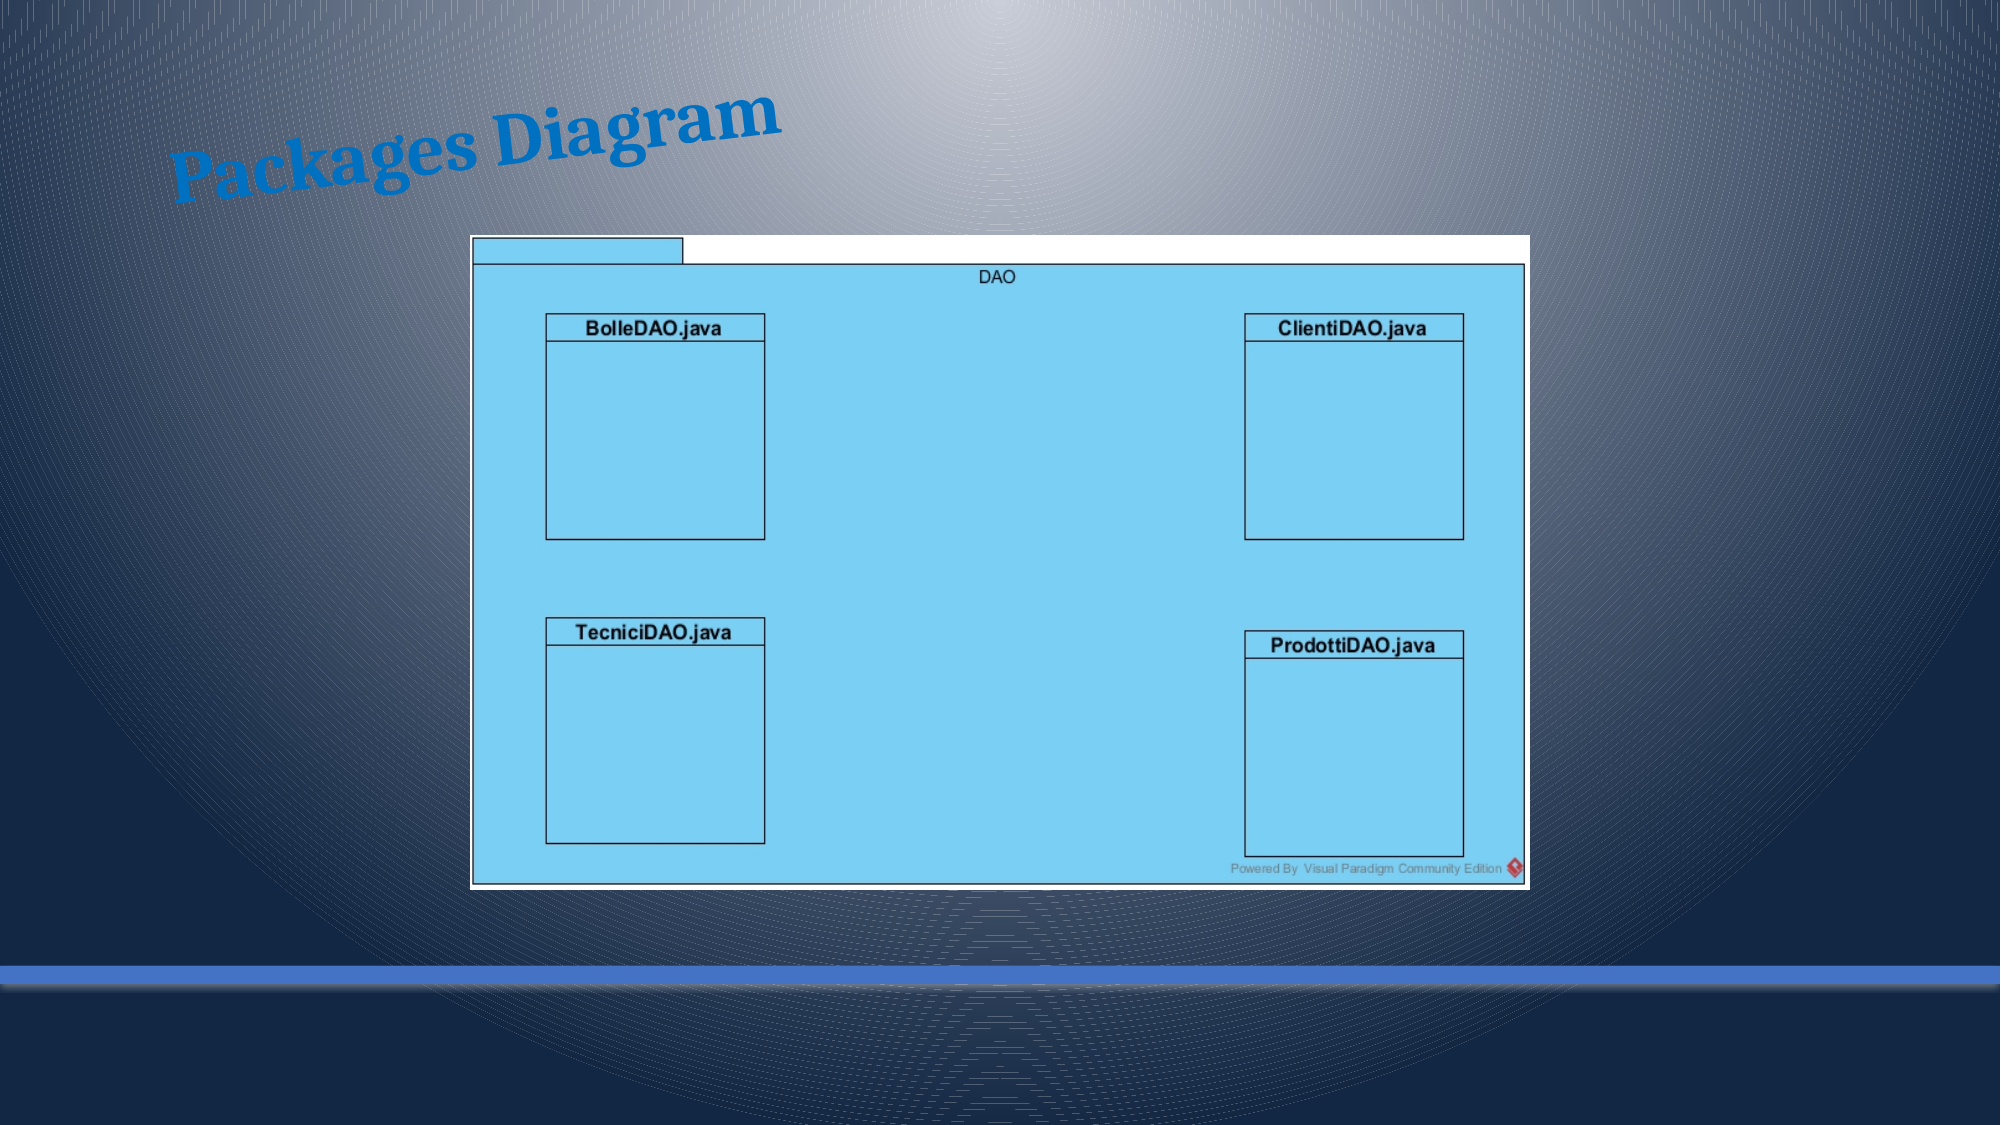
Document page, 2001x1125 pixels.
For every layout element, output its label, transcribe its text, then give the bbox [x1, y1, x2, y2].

picture [470, 235, 1530, 890]
text_box Packages Diagram [94, 34, 862, 282]
